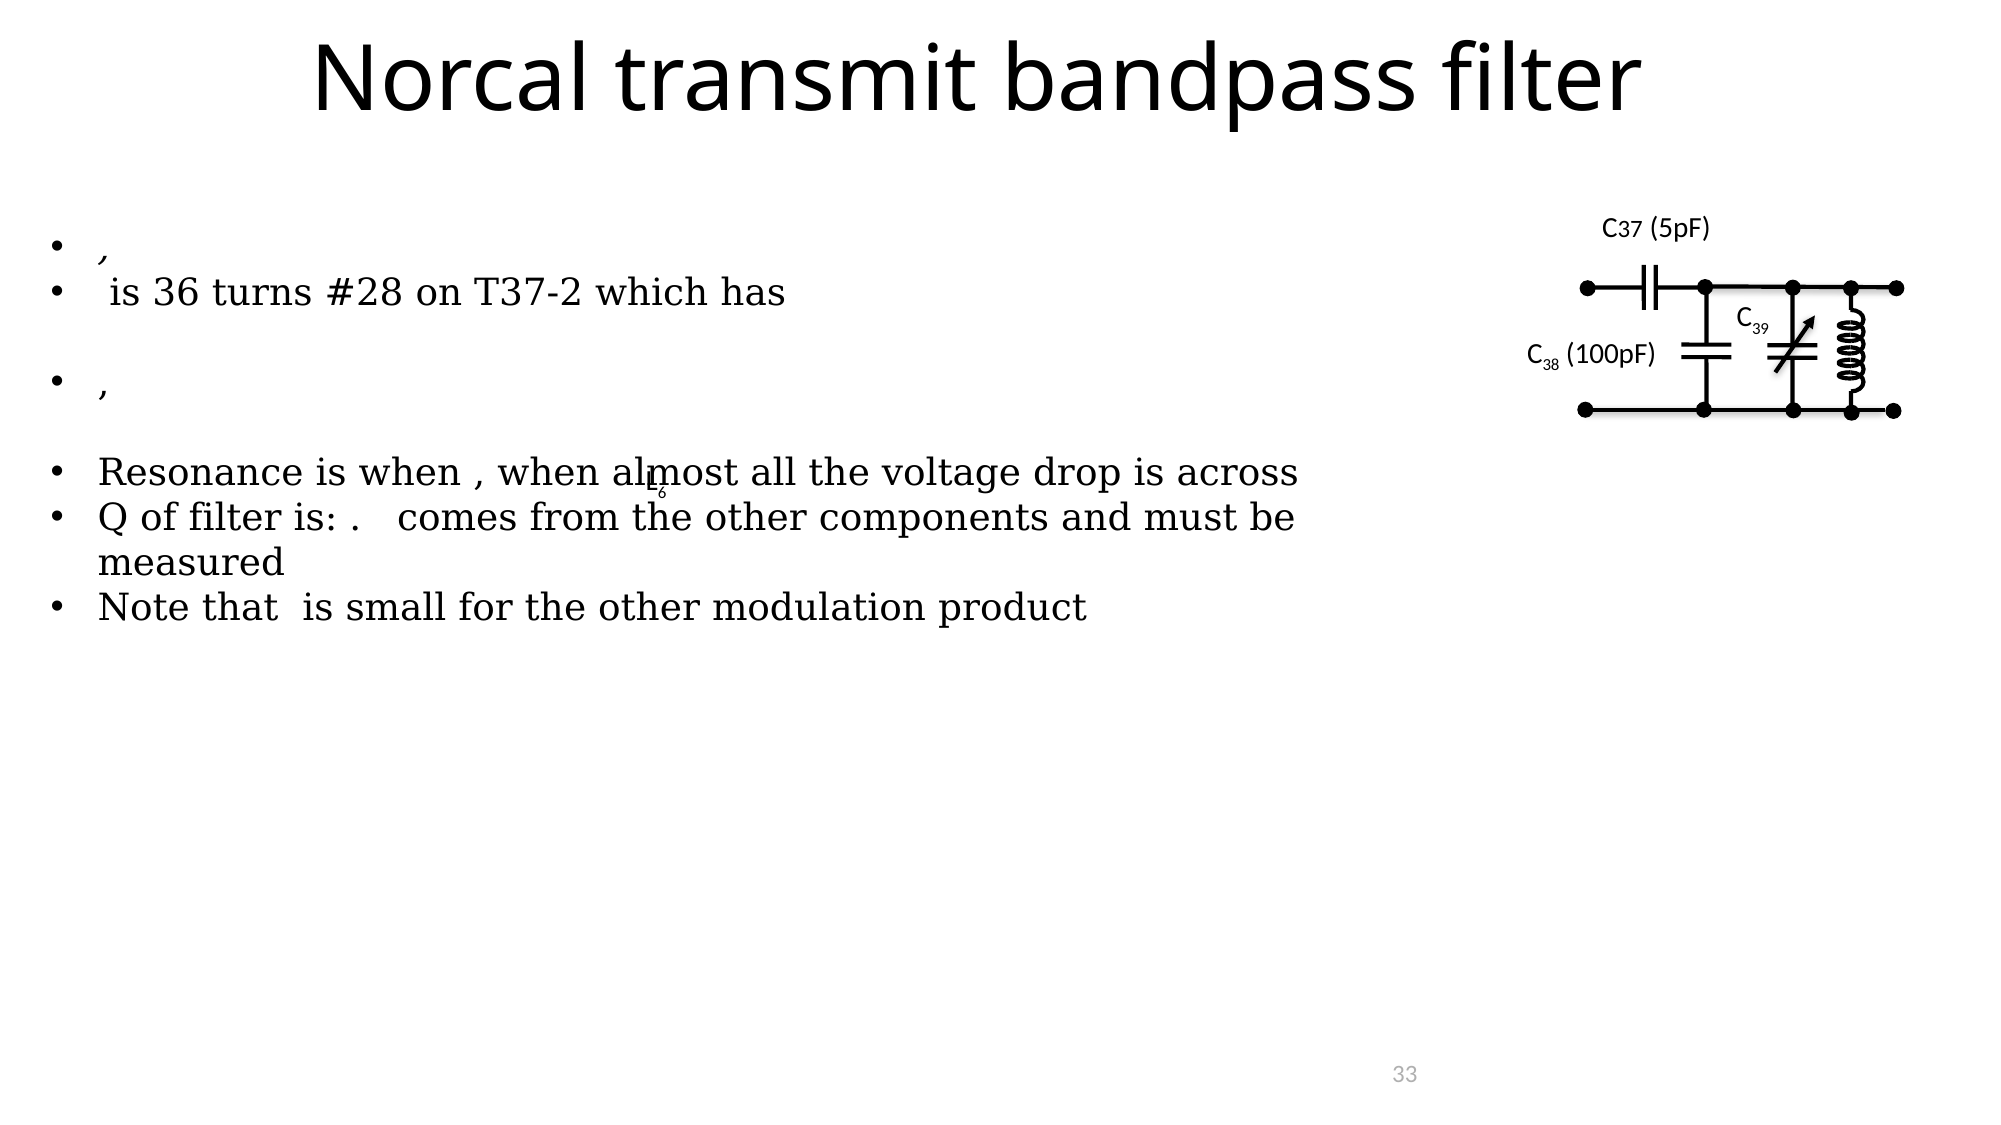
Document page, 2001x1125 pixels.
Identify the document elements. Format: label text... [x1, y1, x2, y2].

text_box L6 [638, 454, 782, 509]
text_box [1519, 200, 1904, 421]
slide_number 33 [1074, 738, 1425, 1125]
text_box Norcal transmit bandpass filter [33, 19, 1923, 130]
